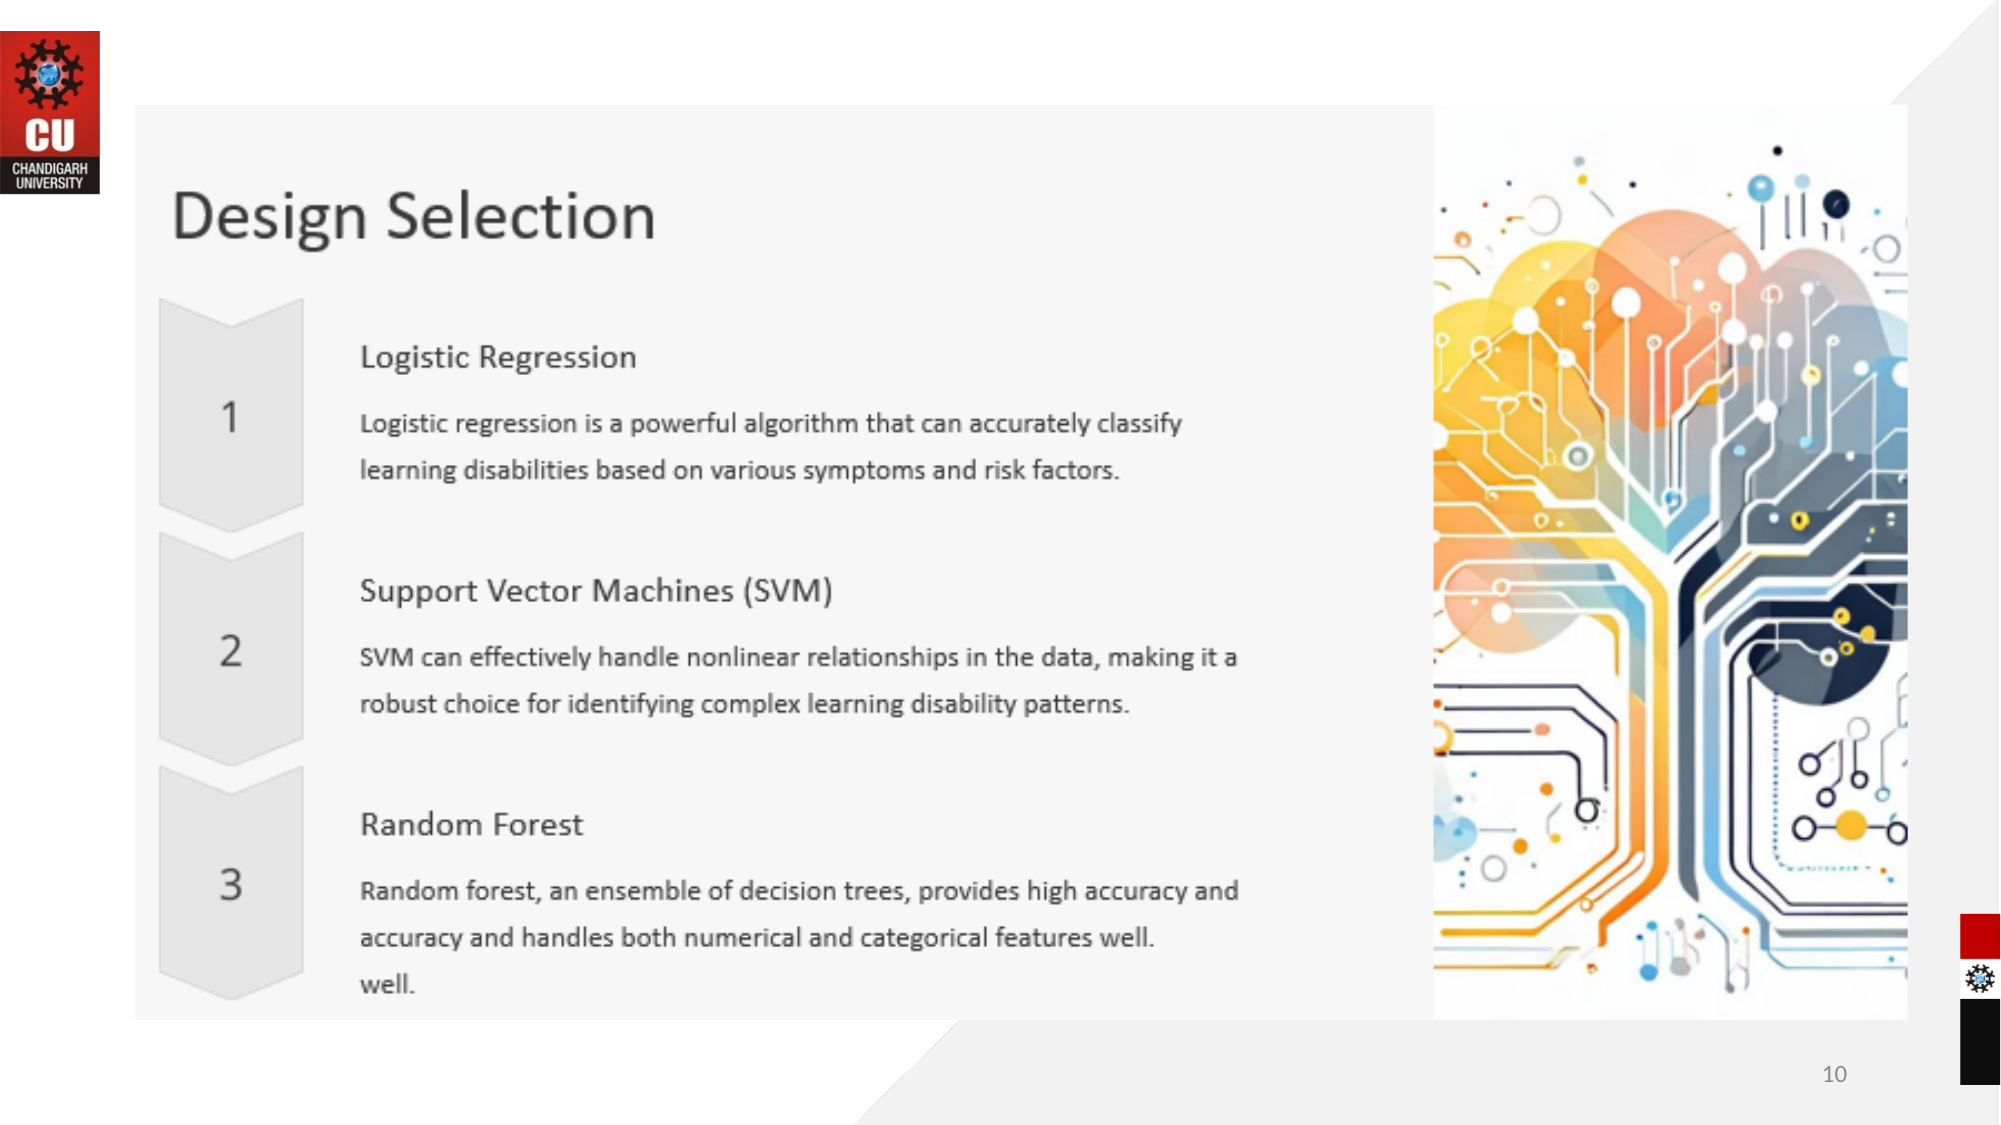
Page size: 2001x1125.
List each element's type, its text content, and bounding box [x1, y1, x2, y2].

picture [0, 0, 2001, 1125]
slide_number 10 [1412, 1042, 1863, 1103]
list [135, 105, 1908, 1020]
